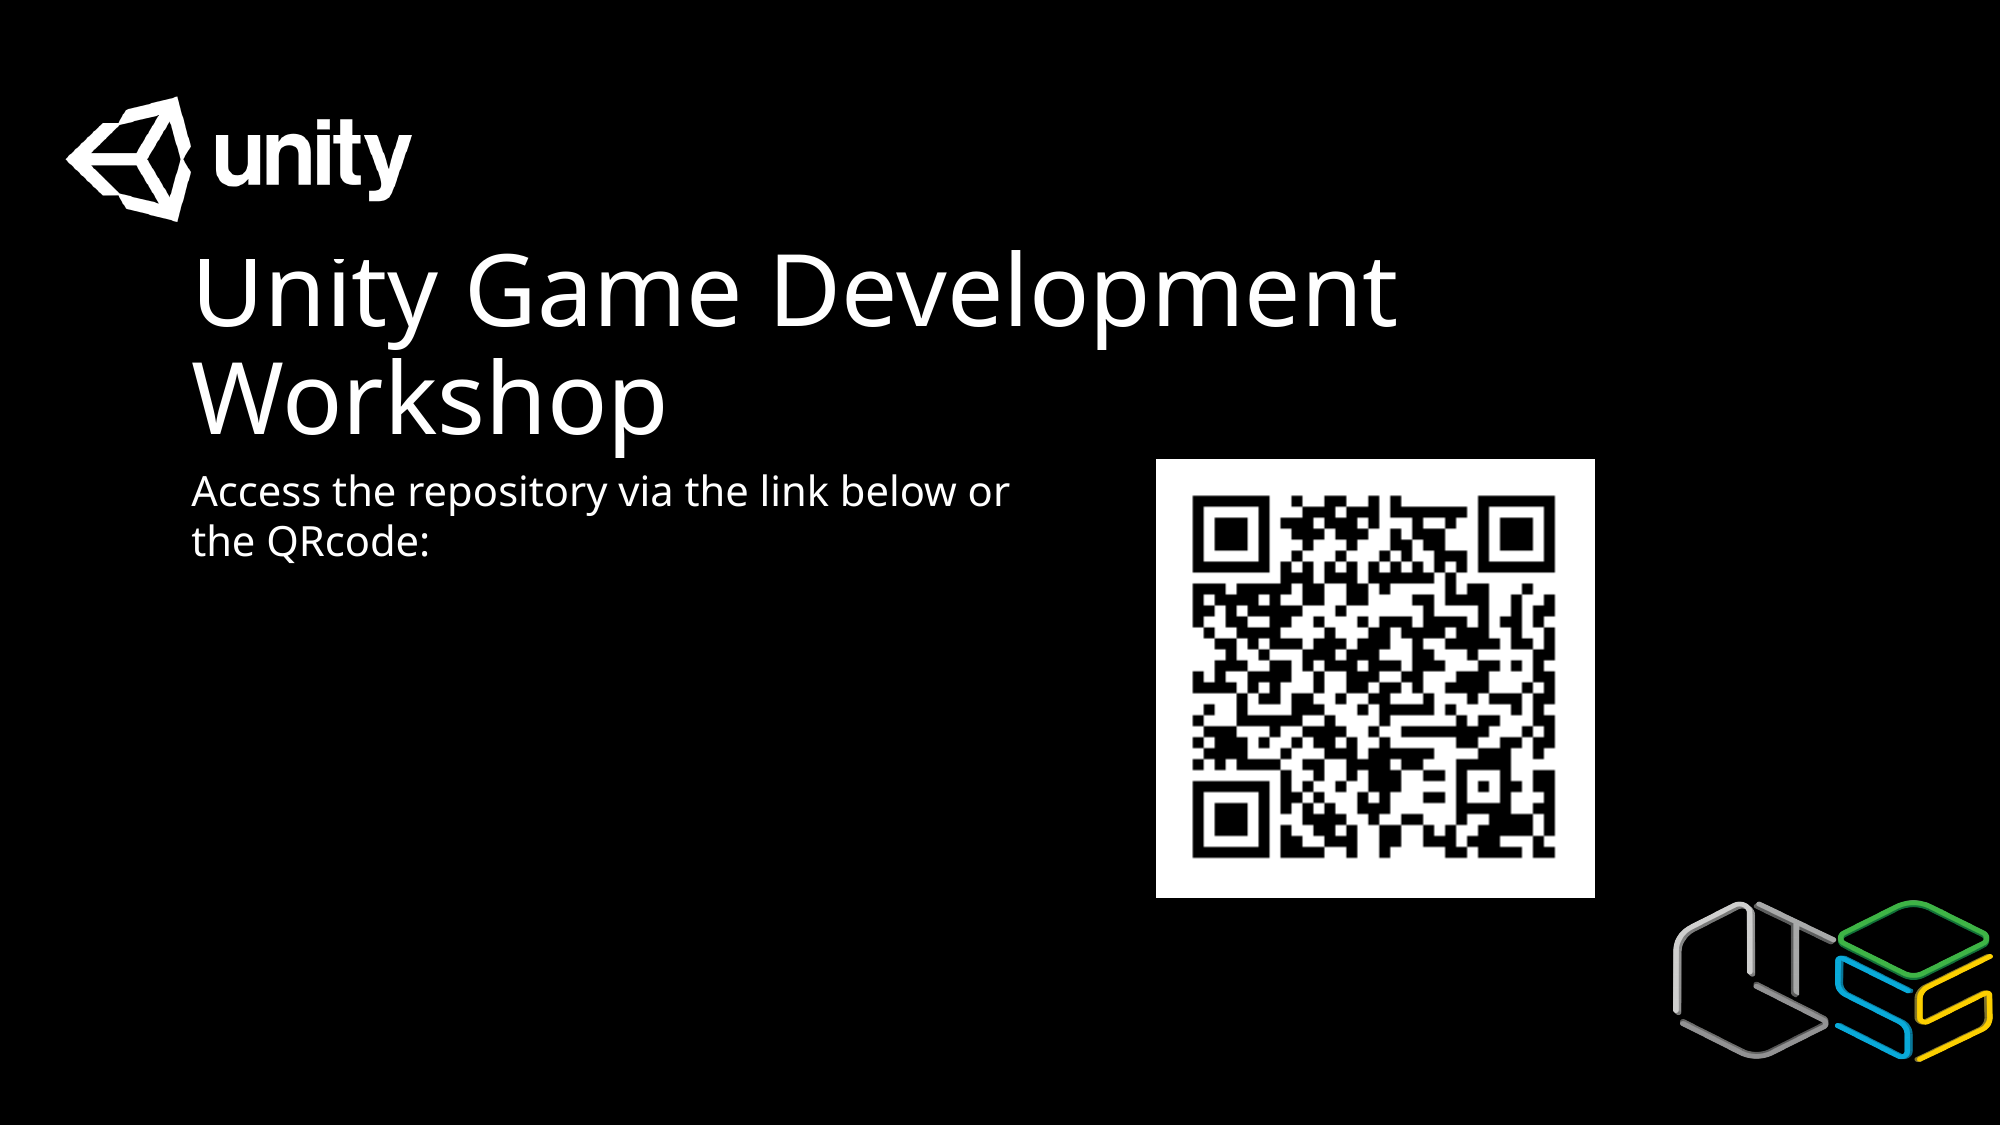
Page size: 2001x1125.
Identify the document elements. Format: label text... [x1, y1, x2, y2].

text_box Access the repository via the link below or the QRcode: [176, 456, 1094, 622]
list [47, 59, 448, 259]
title Unity Game Development Workshop [176, 239, 1629, 457]
picture [1155, 459, 1595, 898]
picture [1666, 837, 2000, 1125]
